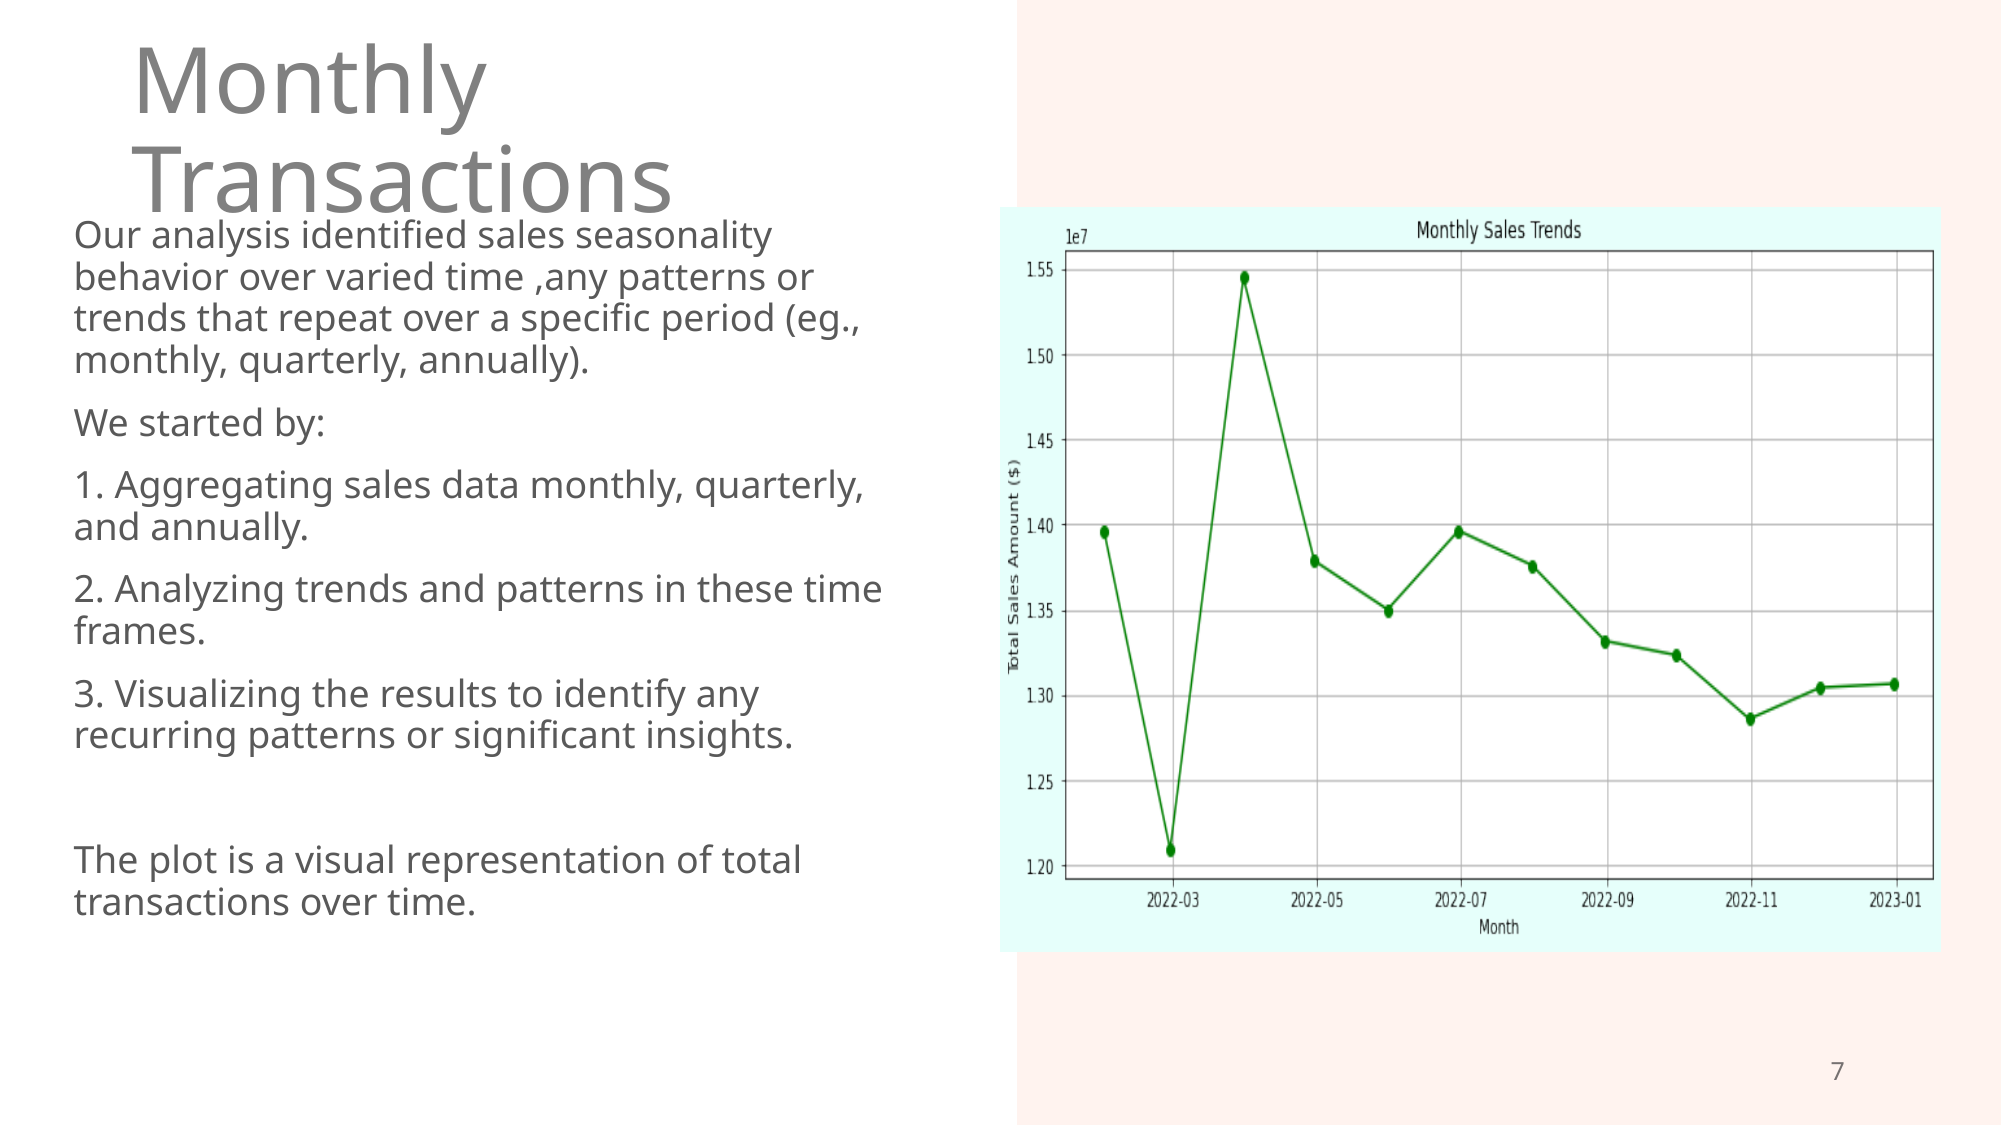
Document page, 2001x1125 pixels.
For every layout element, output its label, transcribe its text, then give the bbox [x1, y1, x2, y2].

picture [999, 206, 1942, 952]
list Our analysis identified sales seasonality behavior over varied time ,any patterns or trends that repeat over a specific period (eg., monthly, quarterly, annually). We started by: 1. Aggregating sales data monthly, quarterly, and annually. 2. Analyzing trends and patterns in these time frames. 3. Visualizing the results to identify any recurring patterns or significant insights. The plot is a visual representation of total transactions over time. [58, 206, 943, 1103]
title Monthly Transactions [116, 59, 1000, 207]
slide_number 7 [1709, 1042, 1860, 1103]
